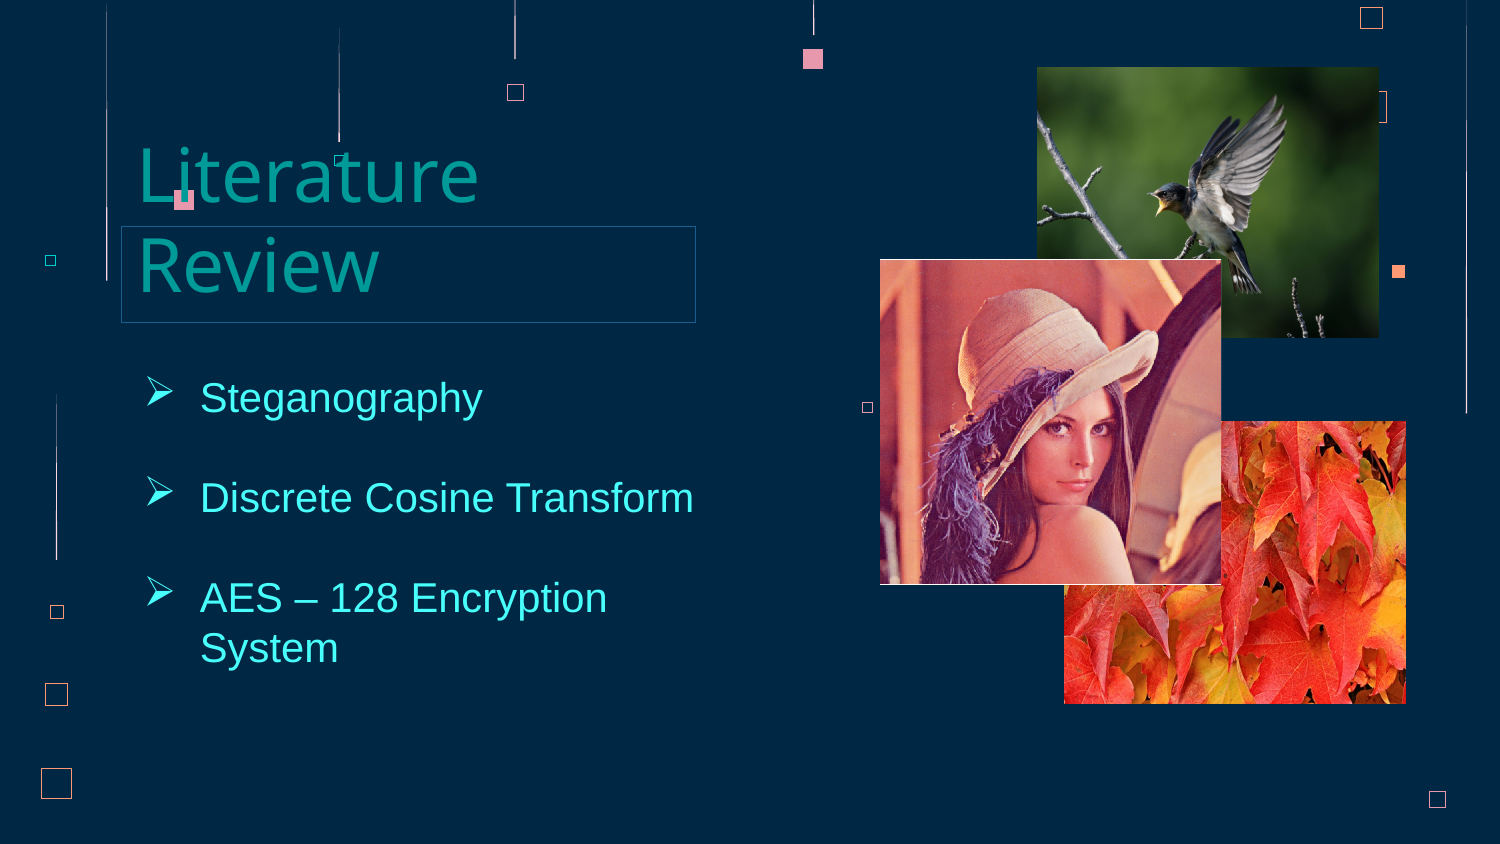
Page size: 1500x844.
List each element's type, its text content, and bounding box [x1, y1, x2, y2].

title Literature Review [121, 226, 696, 323]
picture [879, 66, 1406, 704]
text_box Steganography Discrete Cosine Transform AES – 128 Encryption System [128, 363, 761, 679]
